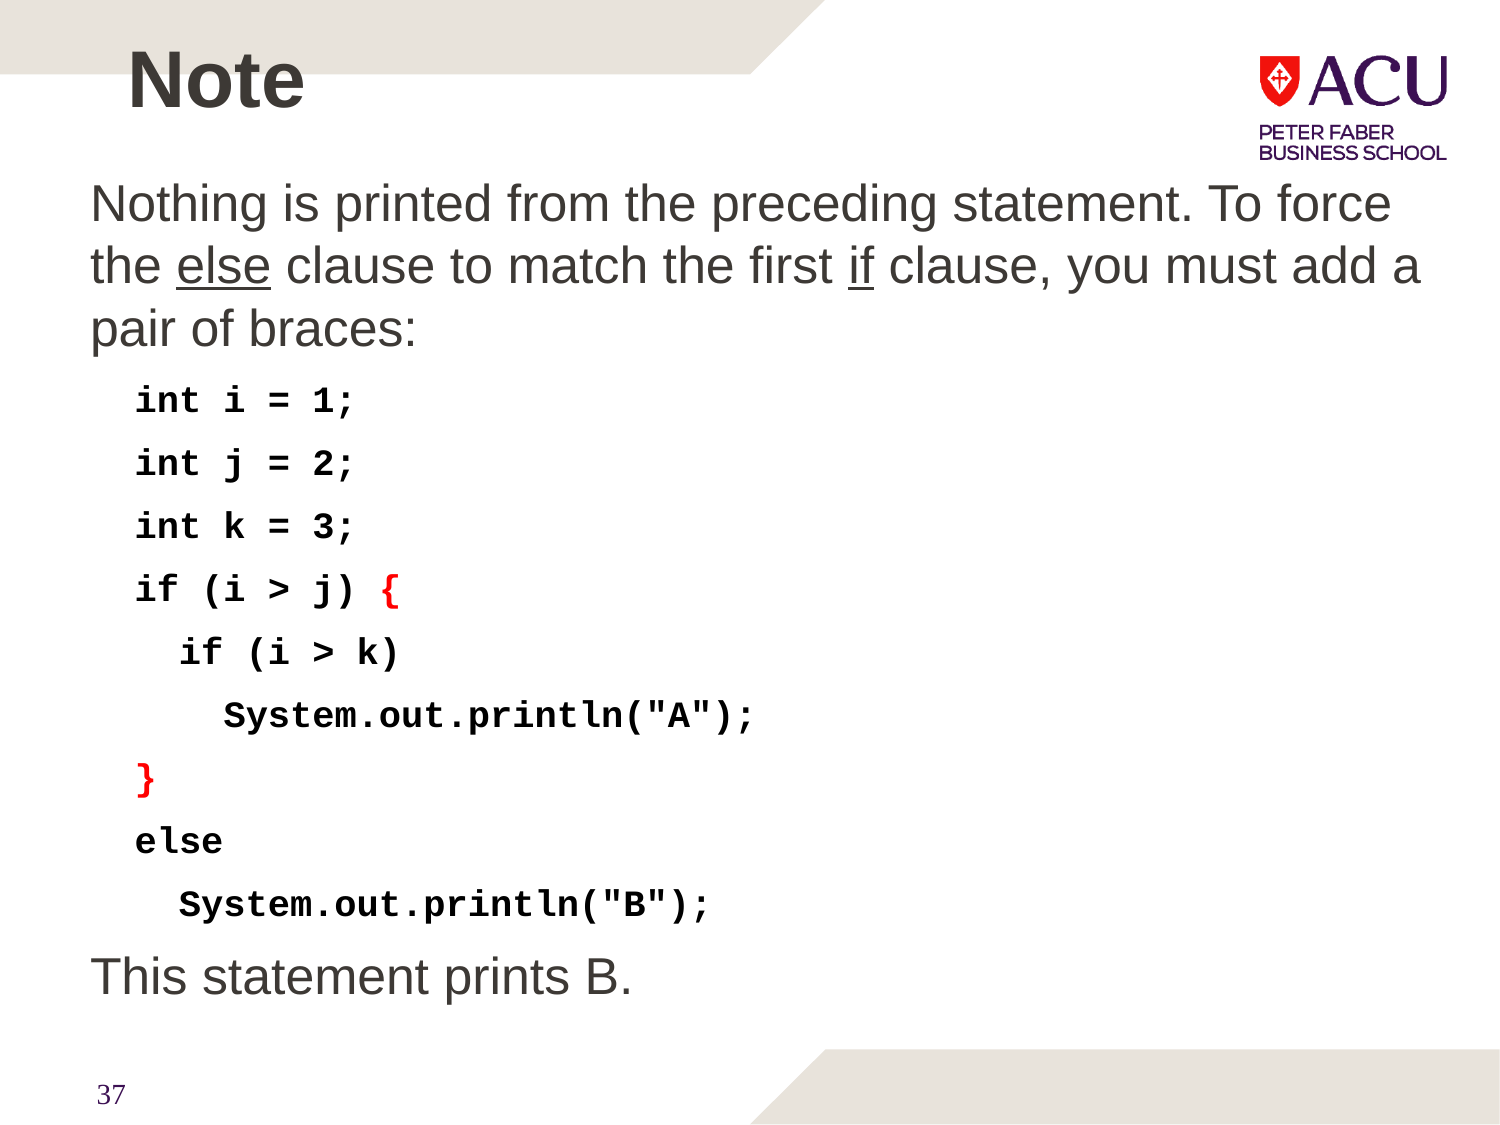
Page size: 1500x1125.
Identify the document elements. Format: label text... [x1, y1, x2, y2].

picture [1240, 41, 1466, 175]
title Note [112, 0, 1425, 150]
list Nothing is printed from the preceding statement. To force the else clause to match the first if clause, you must add a pair of braces: int i = 1; int j = 2; int k = 3; if (i > j) { if (i > k) System.out.println("A"); } else System.out.println("B"); This statement prints B. [75, 162, 1450, 1013]
slide_number 37 [81, 1068, 156, 1109]
